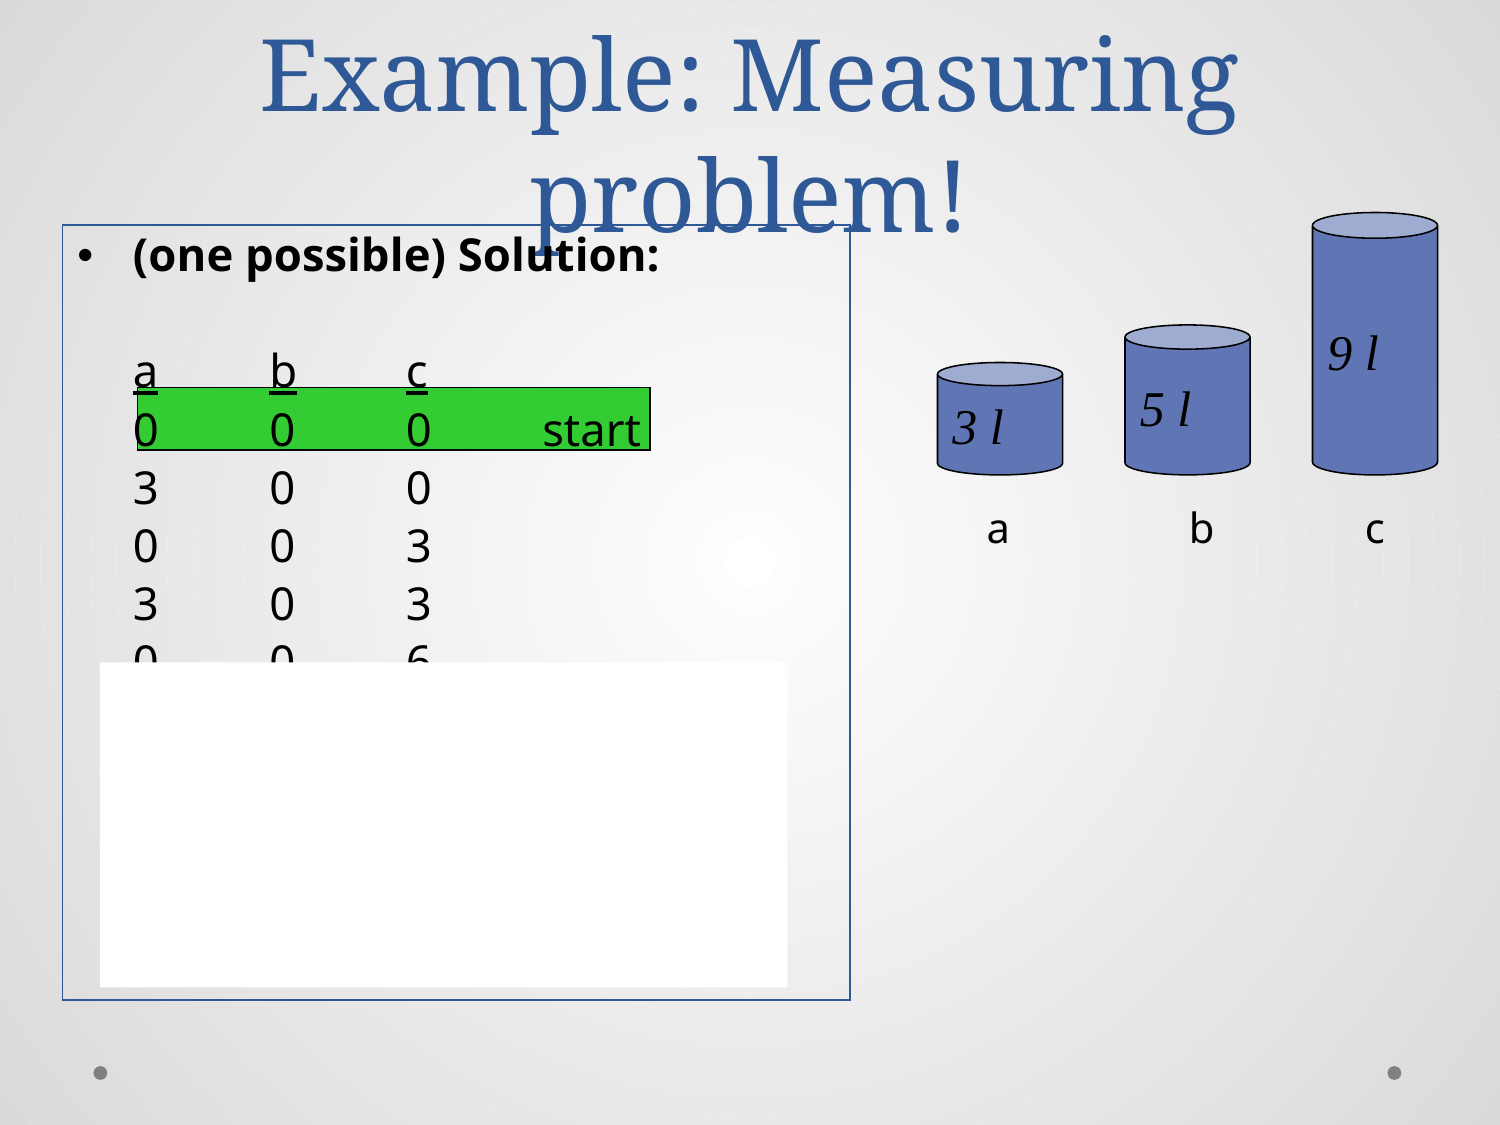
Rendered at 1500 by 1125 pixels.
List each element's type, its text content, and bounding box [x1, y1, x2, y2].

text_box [937, 212, 1438, 476]
text_box b [1173, 494, 1230, 560]
list (one possible) Solution: a b c 0 0 0 start 3 0 0 0 0 3 3 0 3 0 0 6 3 0 6 0 3 6 3 3 6 1 5 6 0 5 7 goal [62, 224, 851, 1001]
text_box [99, 662, 788, 988]
title Example: Measuring problem! [75, 0, 1425, 263]
text_box c [1350, 494, 1400, 560]
text_box a [971, 494, 1025, 560]
